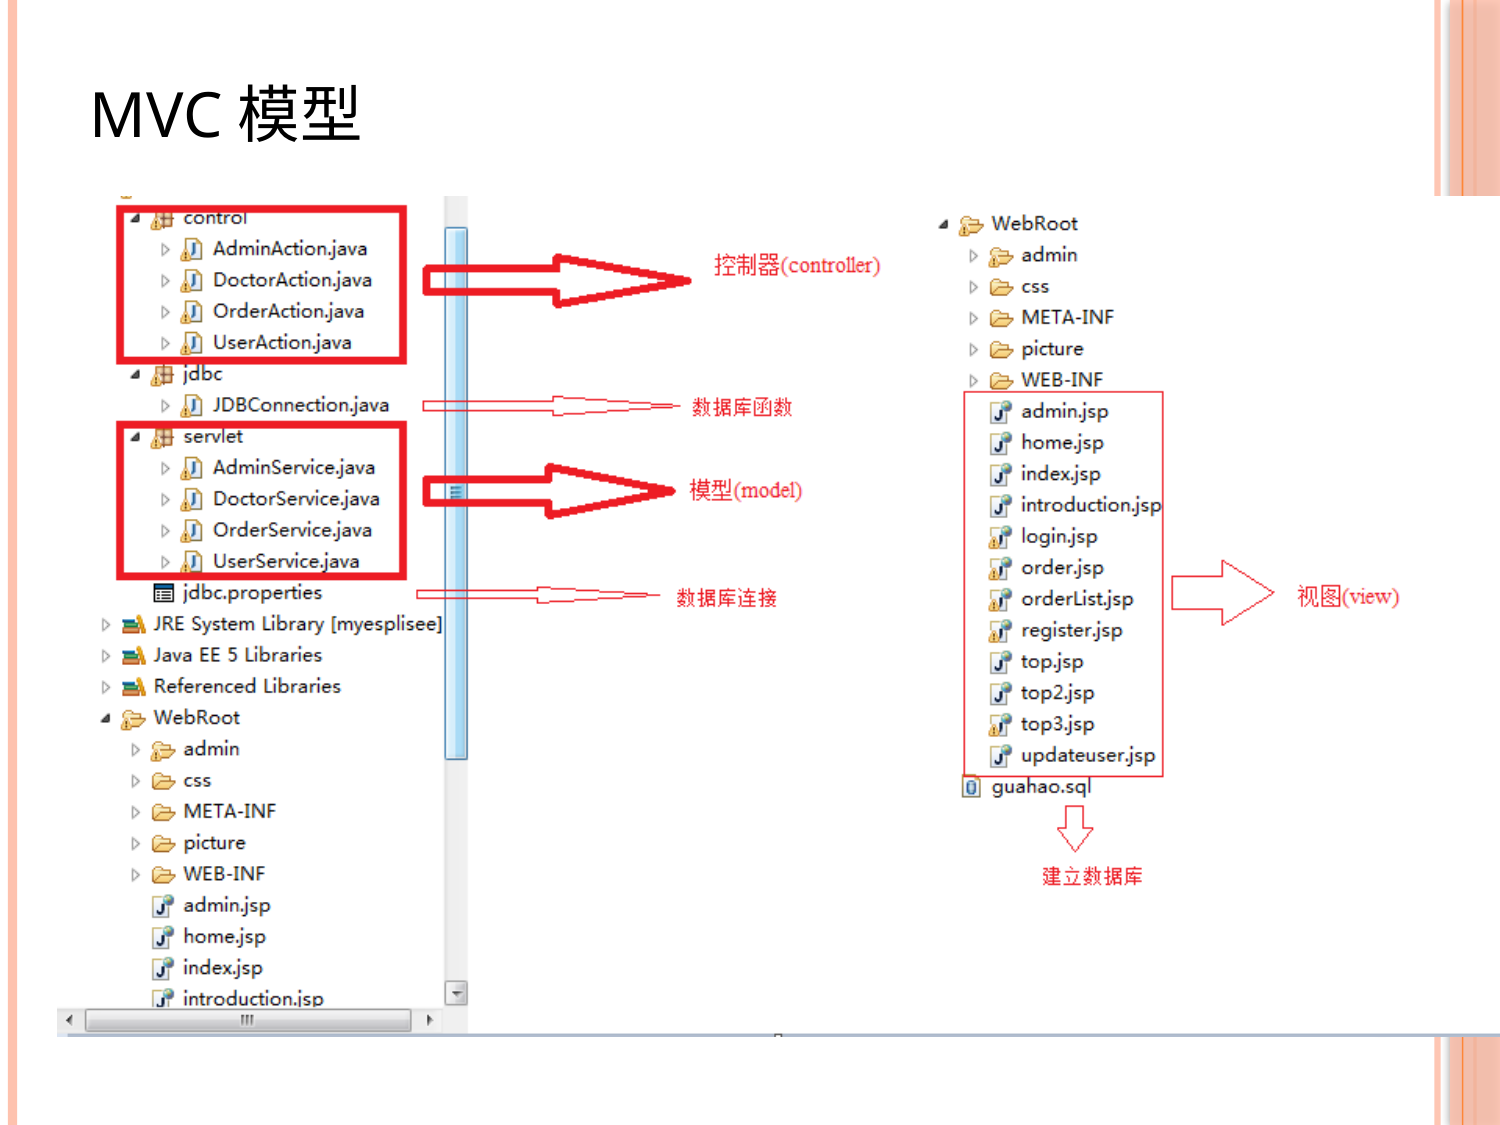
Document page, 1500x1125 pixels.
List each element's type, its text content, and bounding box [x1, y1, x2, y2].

title MVC模型 [75, 45, 1300, 192]
picture [57, 195, 1500, 1038]
